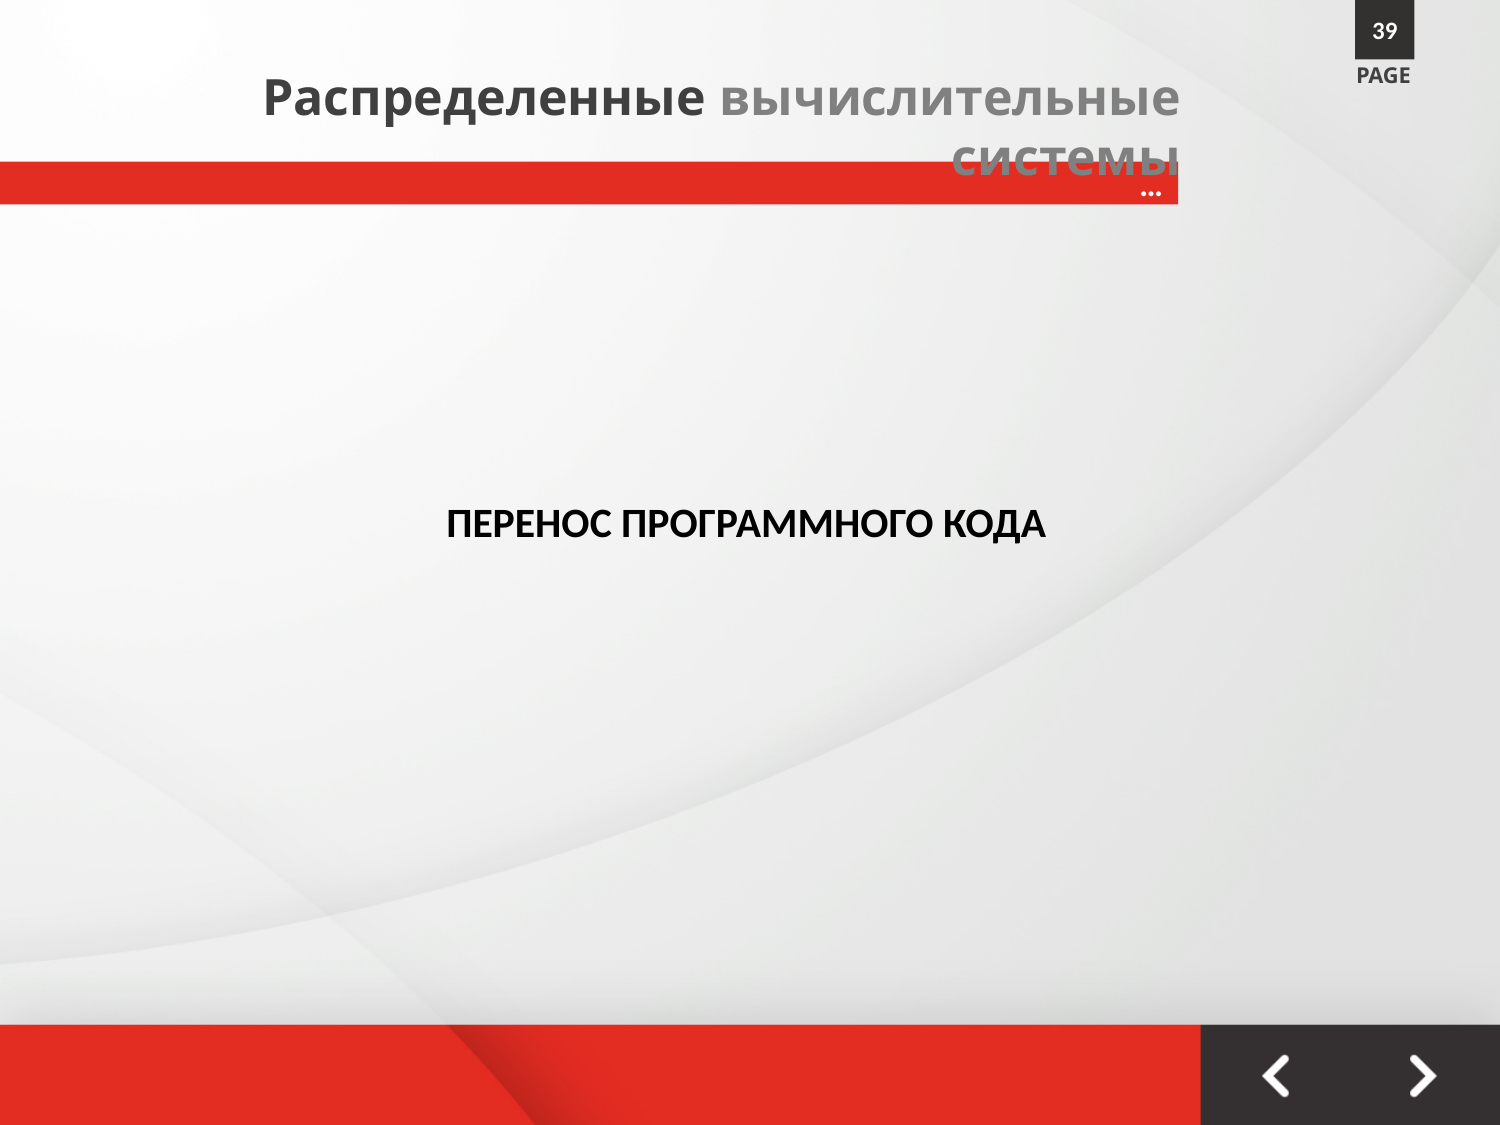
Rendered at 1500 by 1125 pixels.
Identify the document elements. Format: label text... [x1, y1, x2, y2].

subtitle … [0, 161, 1179, 205]
text_box Распределенные вычислительные системы [22, 57, 1196, 193]
picture [0, 0, 1500, 1125]
text_box ПЕРЕНОС ПРОГРАММНОГО КОДА [37, 487, 1455, 553]
text_box PAGE [1341, 54, 1426, 96]
text_box 39 [1353, 0, 1417, 61]
